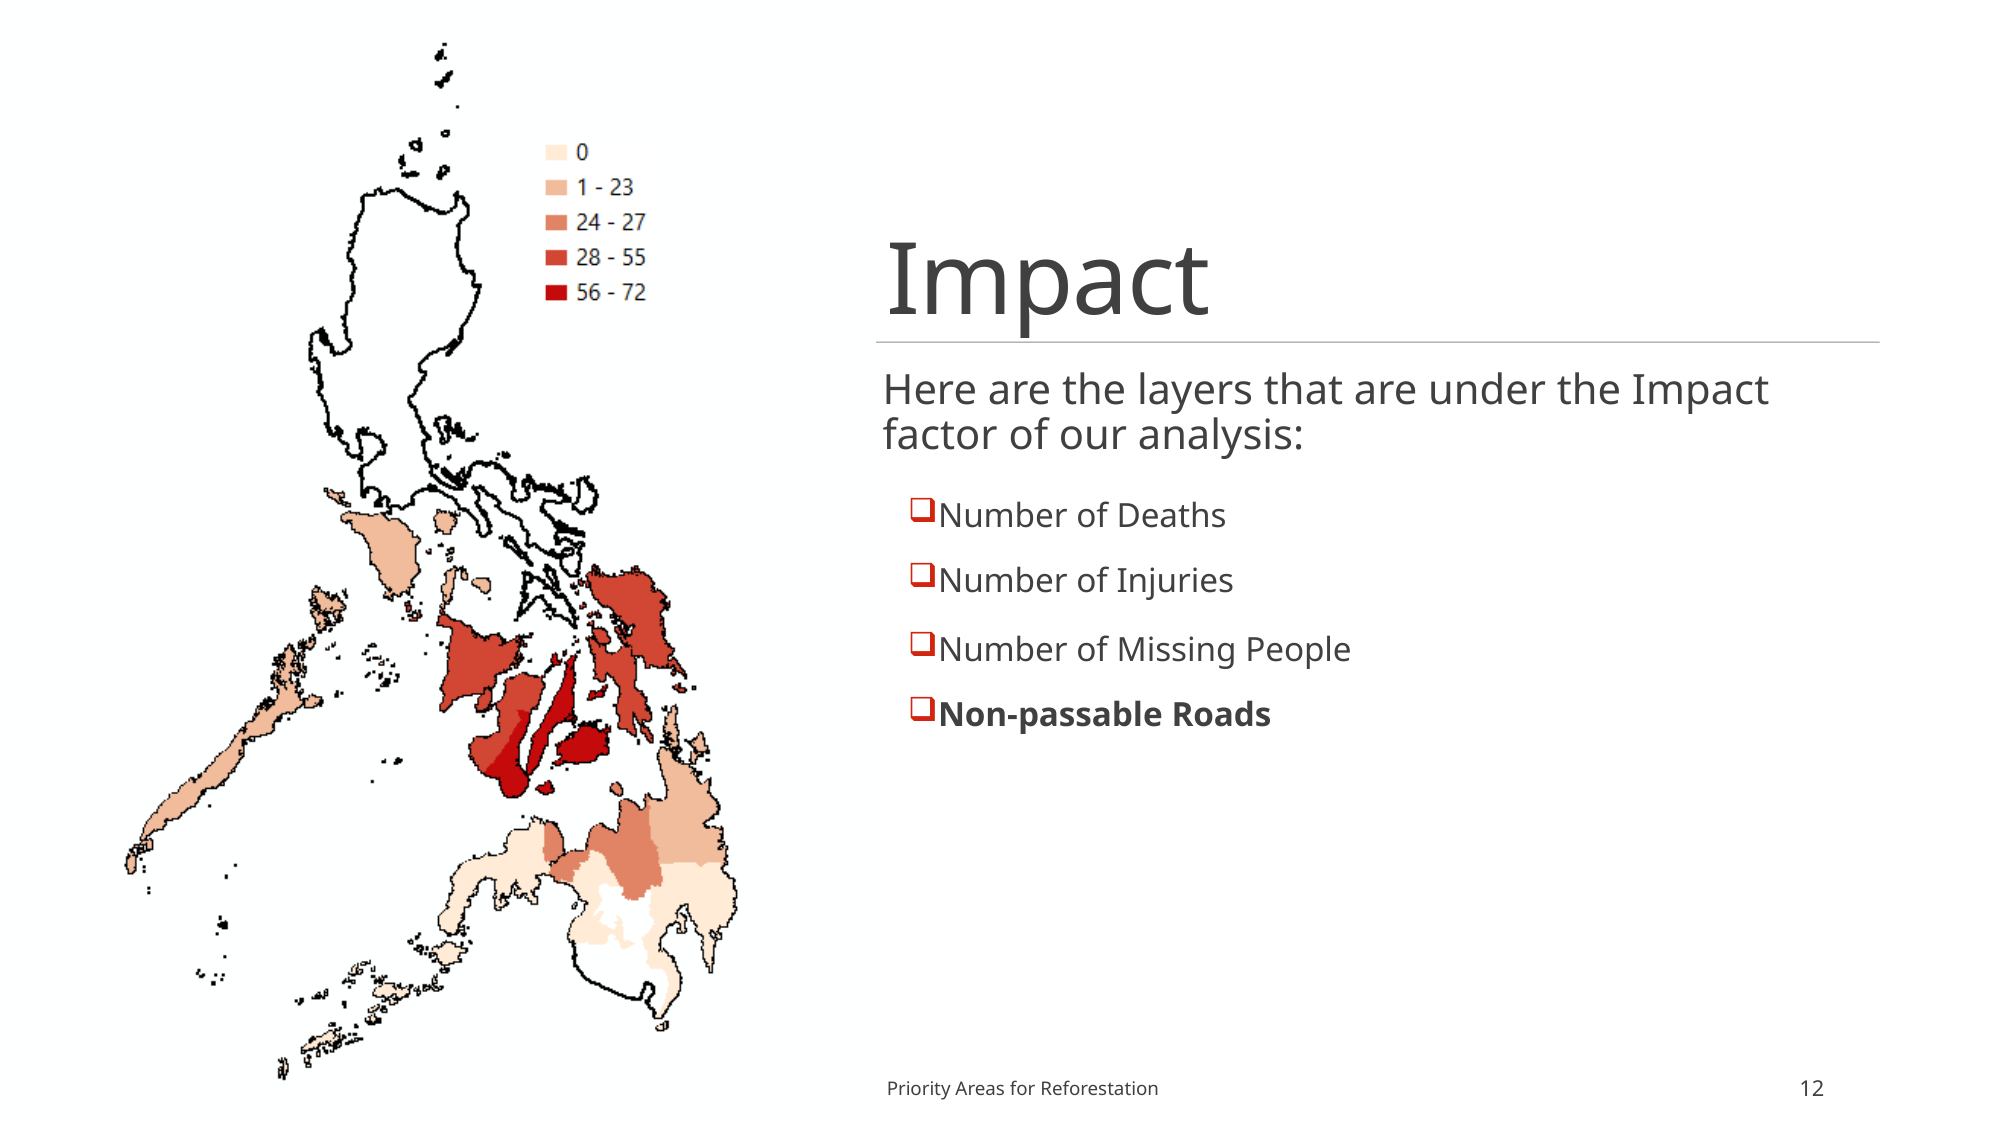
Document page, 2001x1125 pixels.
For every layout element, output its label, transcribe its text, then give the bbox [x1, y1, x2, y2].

text_box Number of Missing People [908, 625, 1410, 690]
text_box Non-passable Roads [908, 690, 1410, 756]
picture [0, 0, 877, 1125]
text_box [883, 0, 2000, 1040]
slide_number 12 [1624, 1059, 1840, 1120]
footer Priority Areas for Reforestation [885, 1057, 1486, 1118]
title Impact [885, 104, 1895, 343]
text_box Number of Injuries [908, 556, 1410, 622]
text_box [885, 1040, 2000, 1125]
list Here are the layers that are under the Impact factor of our analysis: [885, 360, 1895, 480]
text_box Number of Deaths [908, 491, 1410, 556]
